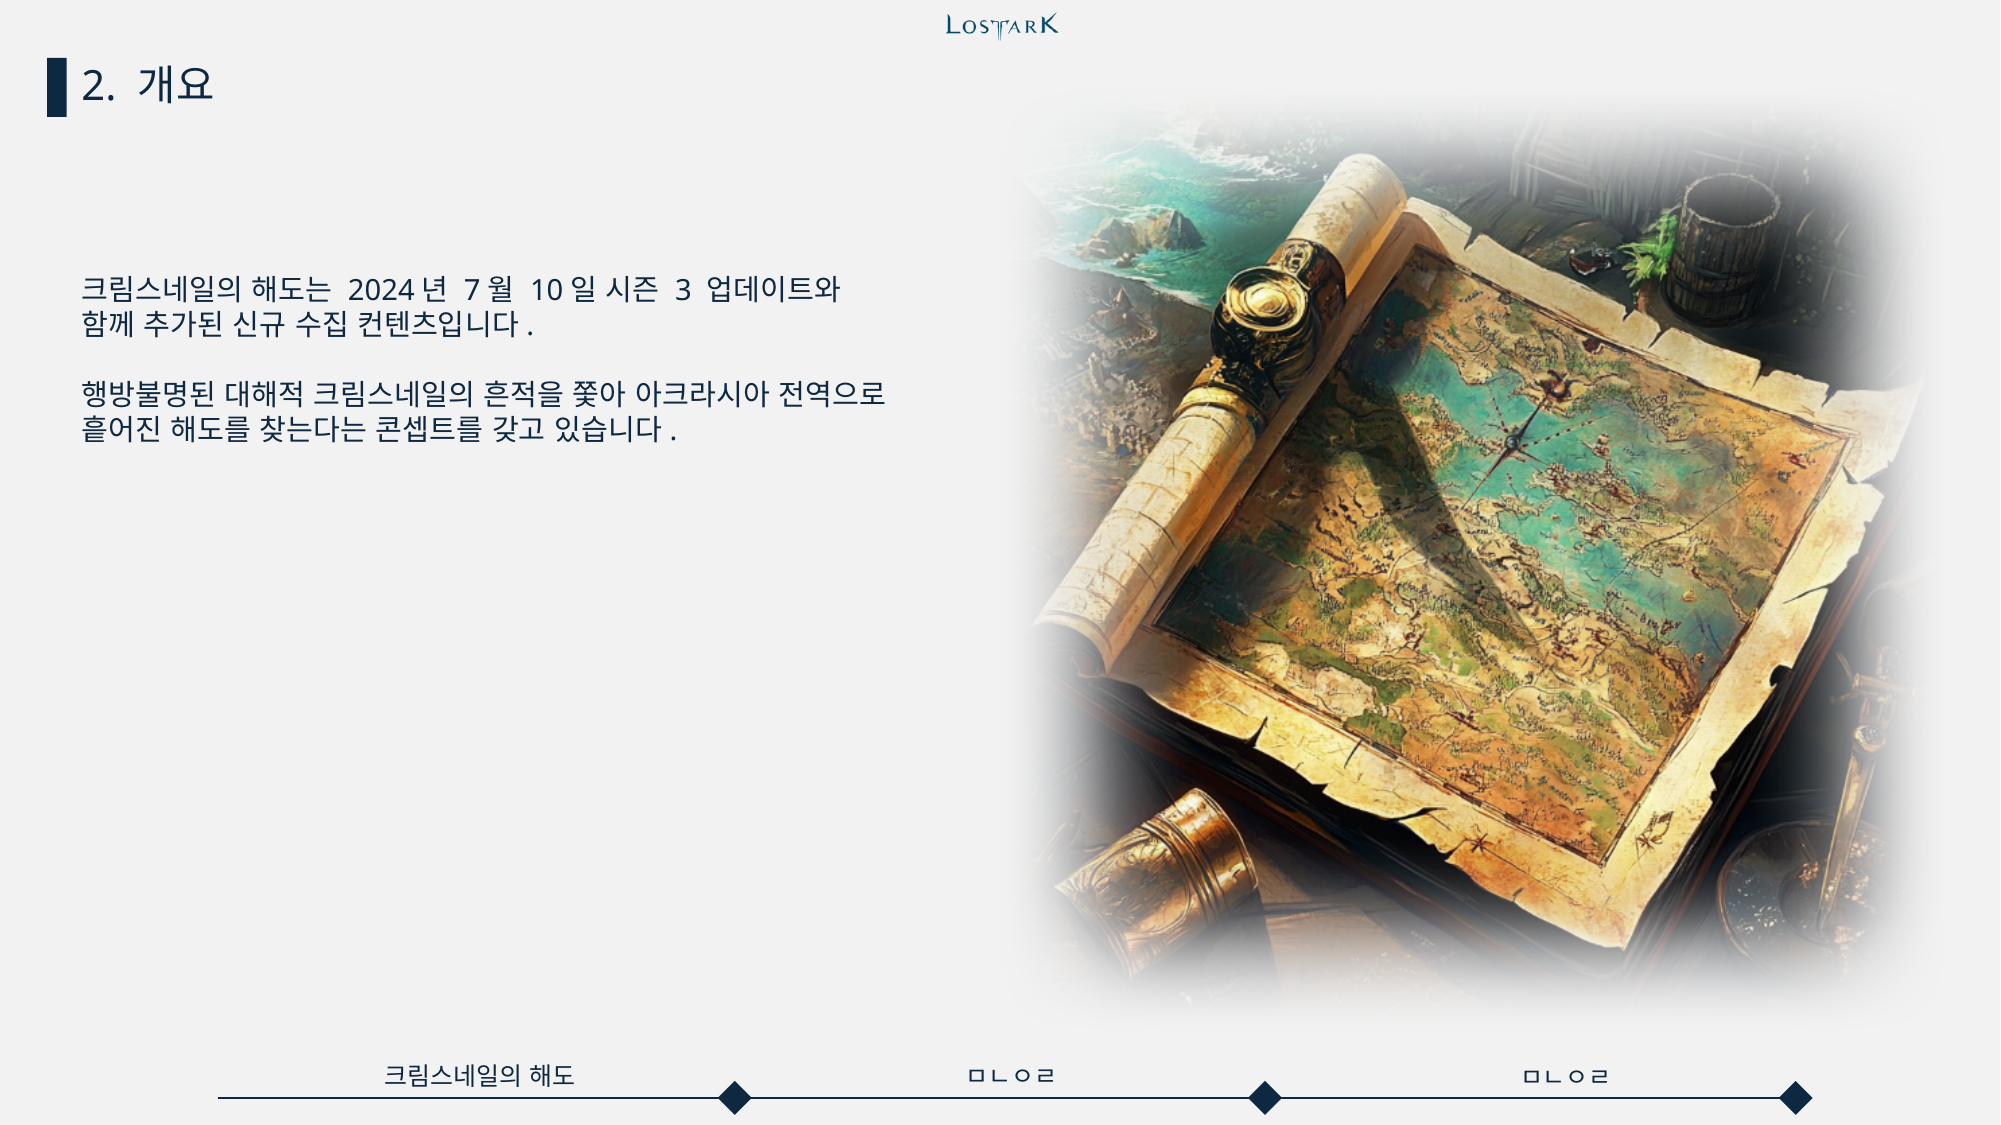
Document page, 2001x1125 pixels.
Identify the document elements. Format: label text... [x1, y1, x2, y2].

text_box [1248, 1080, 1282, 1115]
picture [998, 83, 1950, 1036]
text_box [1779, 1080, 1813, 1115]
picture [939, 9, 1059, 45]
text_box [46, 56, 68, 118]
text_box [718, 1080, 751, 1115]
text_box 2. 개요 [66, 51, 671, 117]
text_box ㅁㄴㅇㄹ [1407, 1053, 1724, 1097]
text_box 크림스네일의 해도 [346, 1052, 614, 1097]
text_box ㅁㄴㅇㄹ [877, 1052, 1145, 1097]
text_box 크림스네일의 해도는 2024년 7월 10일 시즌 3 업데이트와 함께 추가된 신규 수집 컨텐츠입니다. 행방불명된 대해적 크림스네일의 흔적을 쫓아 아크라시아 전역으로 흩어진 해도를 찾는다는 콘셉트를 갖고 있습니다. [66, 264, 902, 454]
